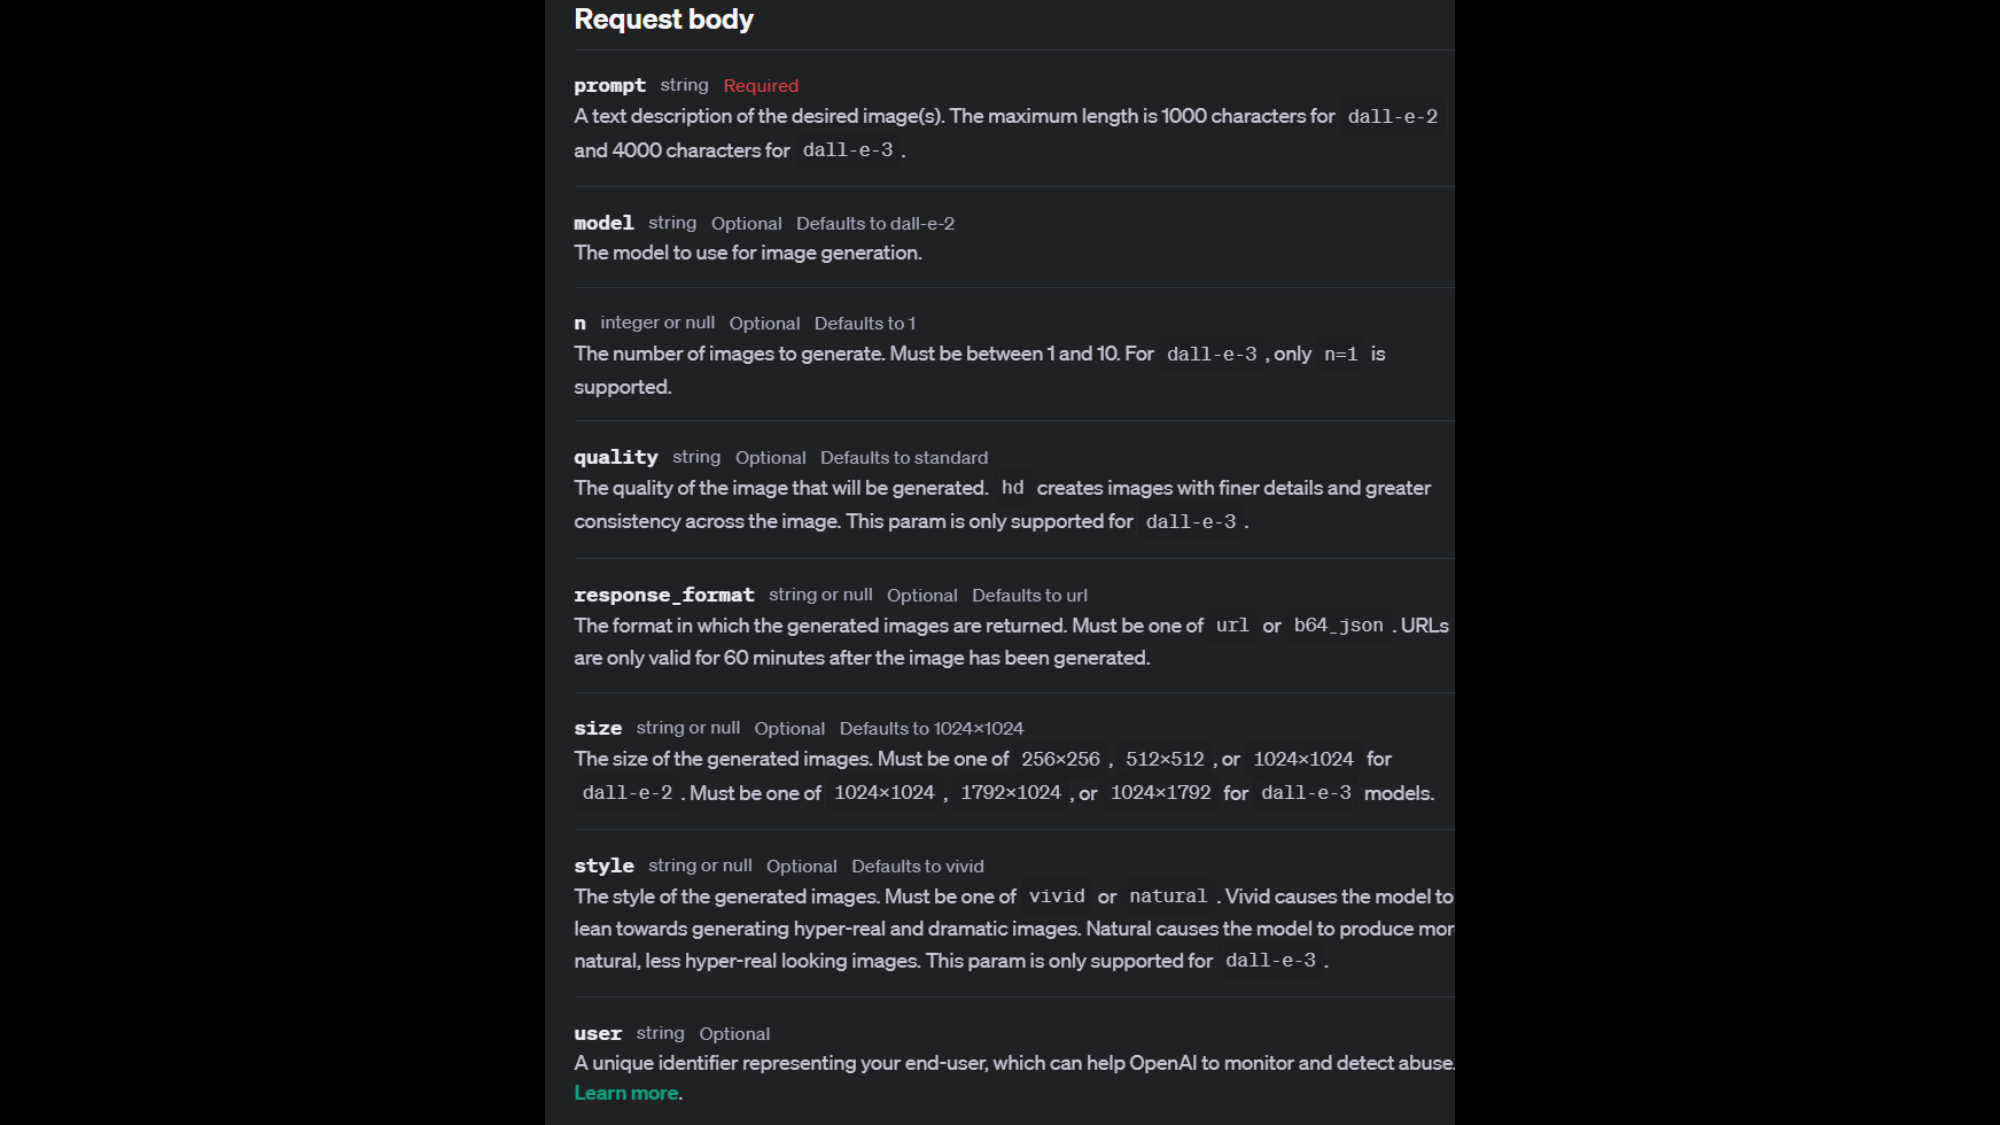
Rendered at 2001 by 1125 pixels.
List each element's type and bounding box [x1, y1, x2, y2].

picture [545, 0, 1455, 1125]
